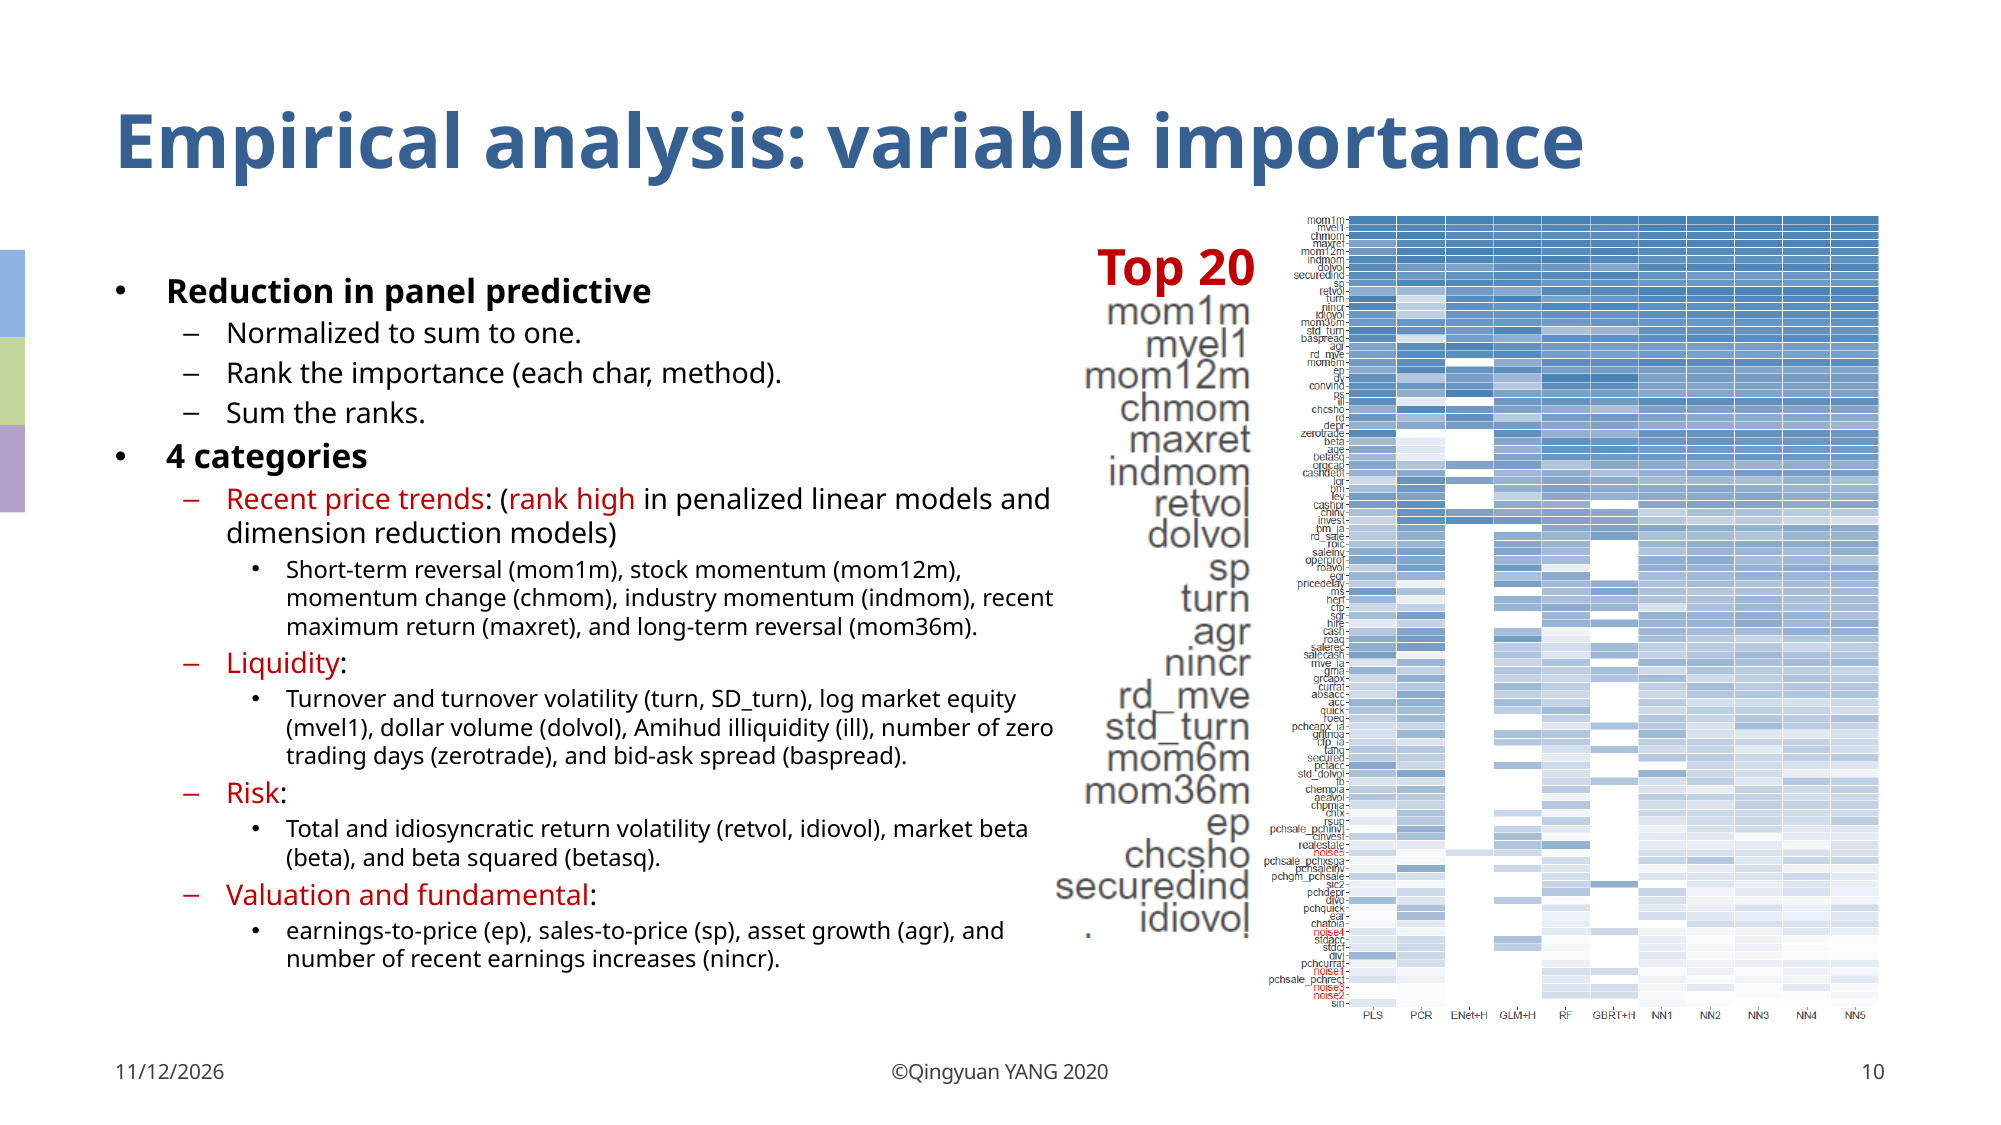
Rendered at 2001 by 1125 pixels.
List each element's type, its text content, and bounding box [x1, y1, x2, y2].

footer ©Qingyuan YANG 2020 [683, 1042, 1317, 1103]
title Empirical analysis: variable importance [99, 45, 1900, 233]
picture [1056, 280, 1256, 938]
picture [1263, 207, 1886, 1025]
text_box Top 20 [1082, 228, 1258, 279]
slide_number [99, 1042, 567, 1103]
slide_number 10 [1433, 1042, 1900, 1103]
